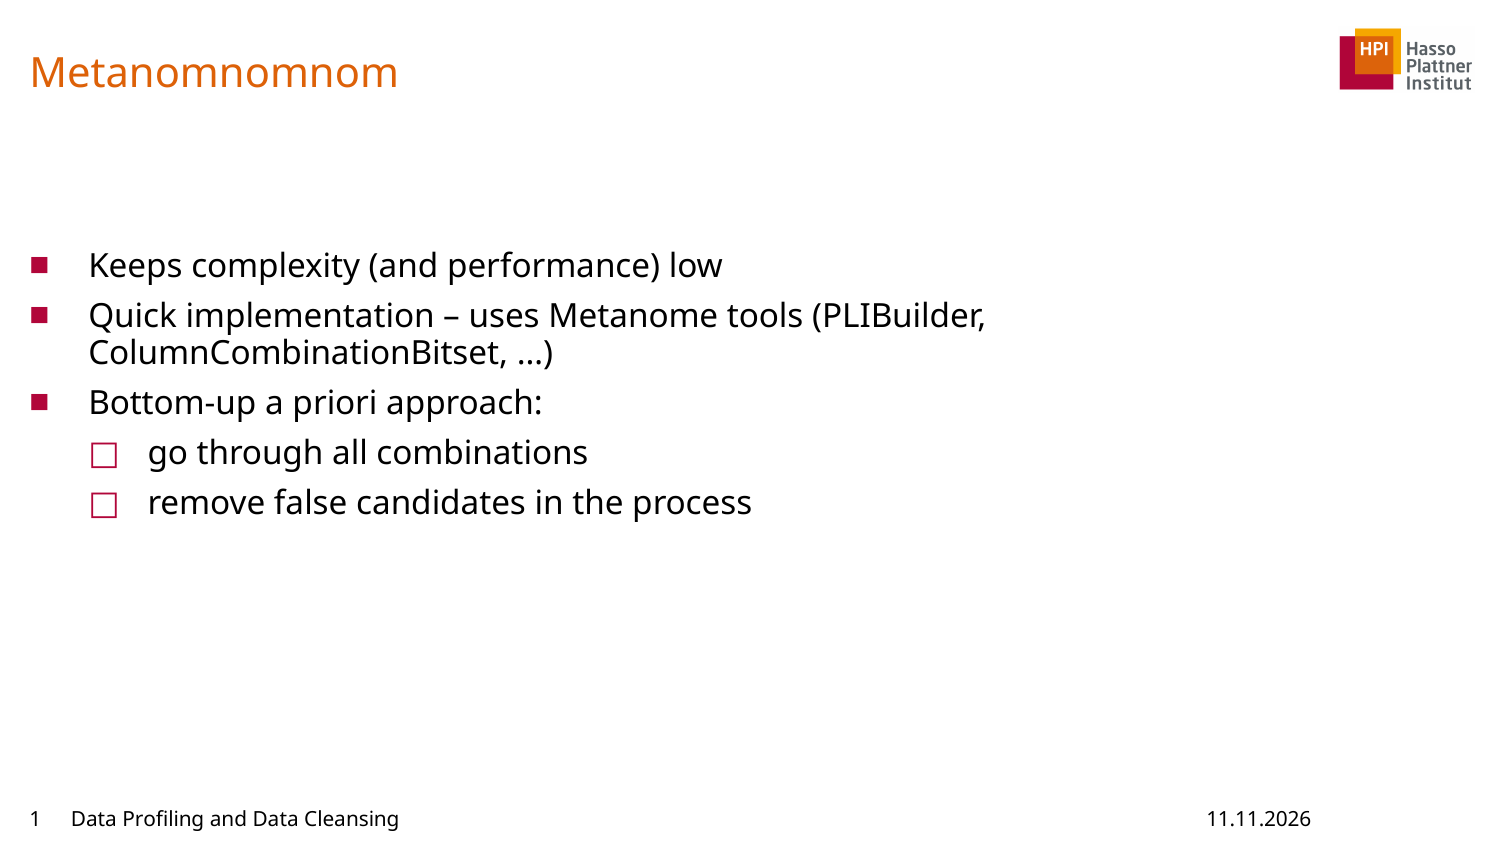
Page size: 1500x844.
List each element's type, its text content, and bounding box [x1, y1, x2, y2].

footer Data Profiling and Data Cleansing [70, 805, 1182, 836]
picture [1338, 26, 1475, 93]
list Keeps complexity (and performance) low Quick implementation – uses Metanome tools (PLIBuilder, ColumnCombinationBitset, …) Bottom-up a priori approach: go through all combinations remove false candidates in the process [29, 238, 1312, 783]
slide_number 1 [29, 805, 65, 836]
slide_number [1187, 805, 1312, 836]
title Metanomnomnom [29, 38, 1312, 216]
